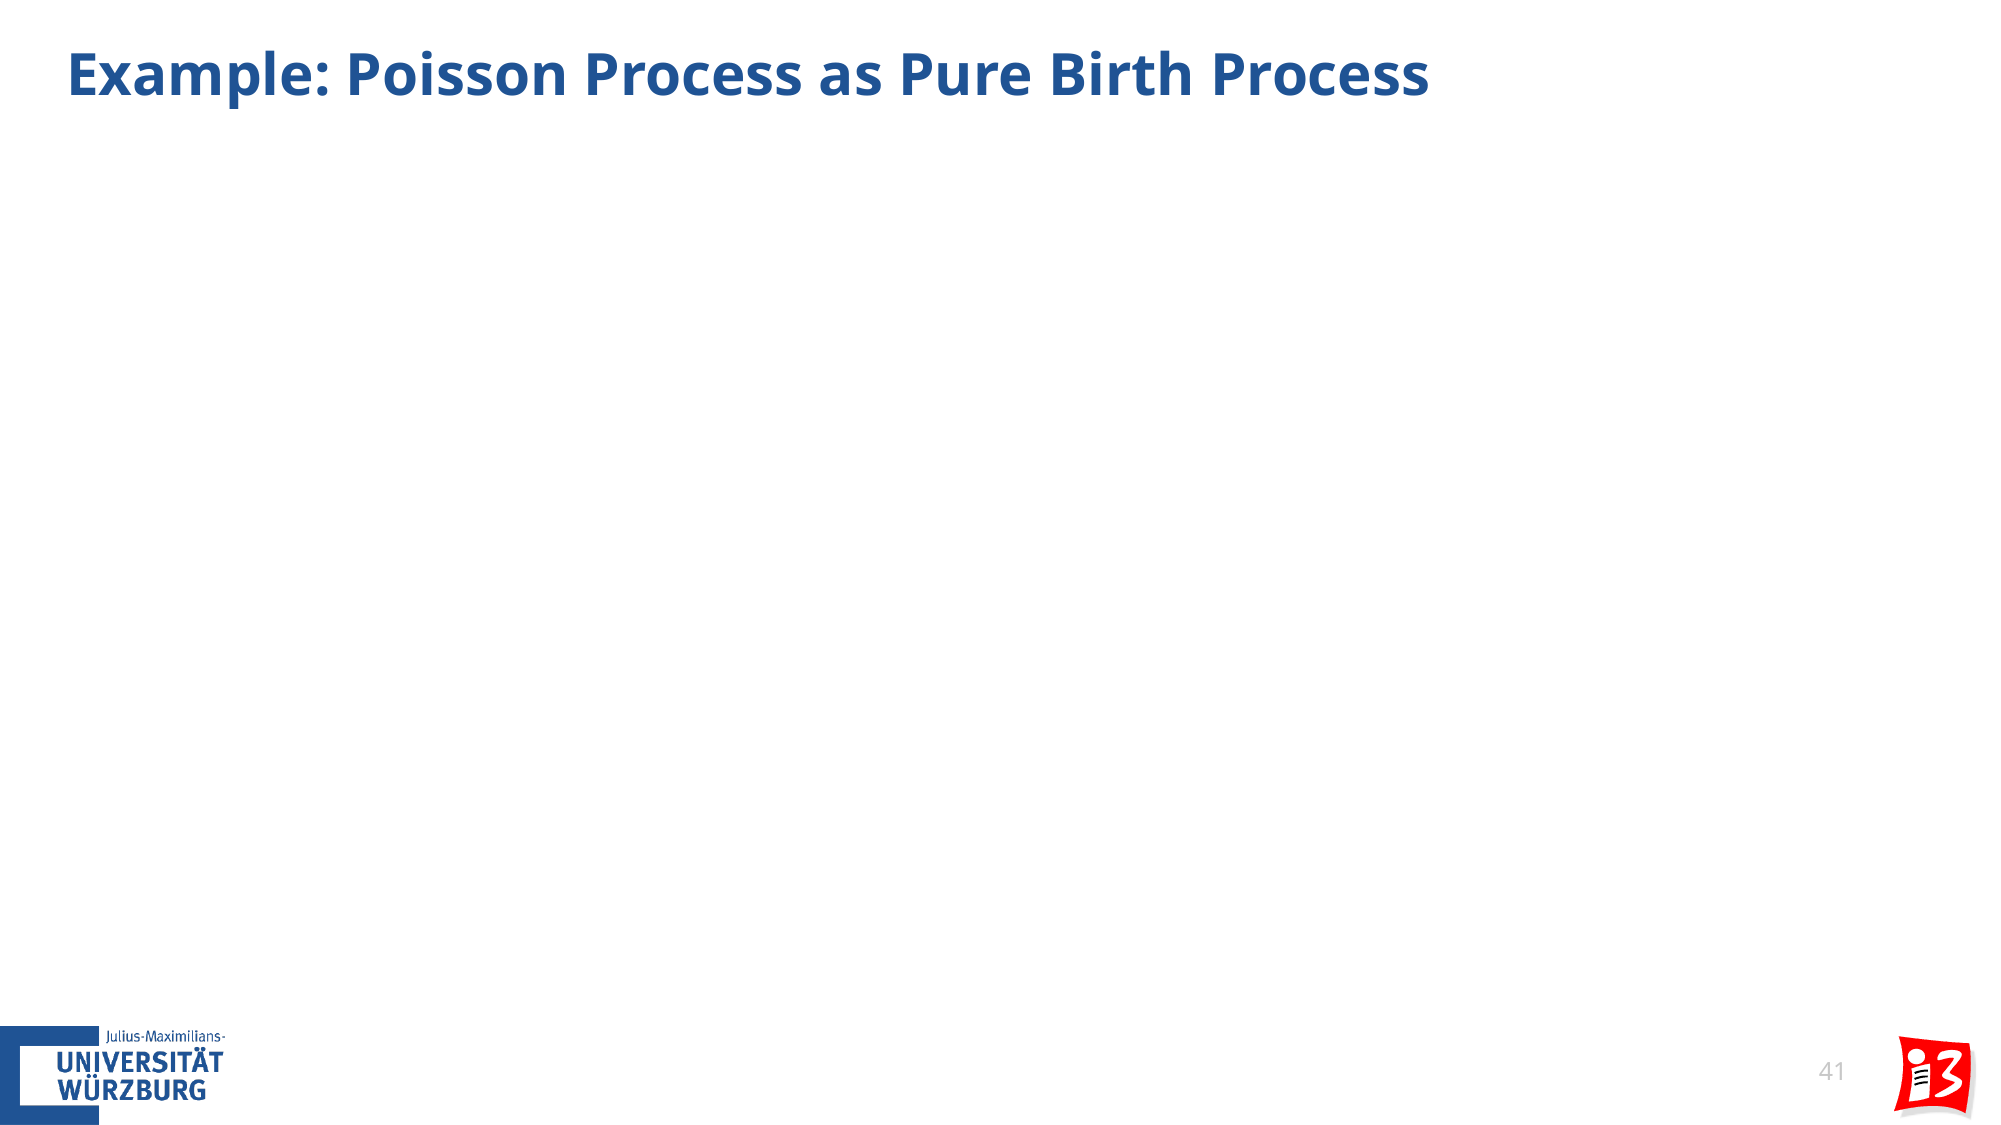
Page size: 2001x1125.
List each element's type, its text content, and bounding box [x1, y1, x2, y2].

slide_number 41 [1412, 1042, 1863, 1103]
title Example: Poisson Process as Pure Birth Process [51, 18, 1800, 126]
picture [0, 1026, 225, 1125]
